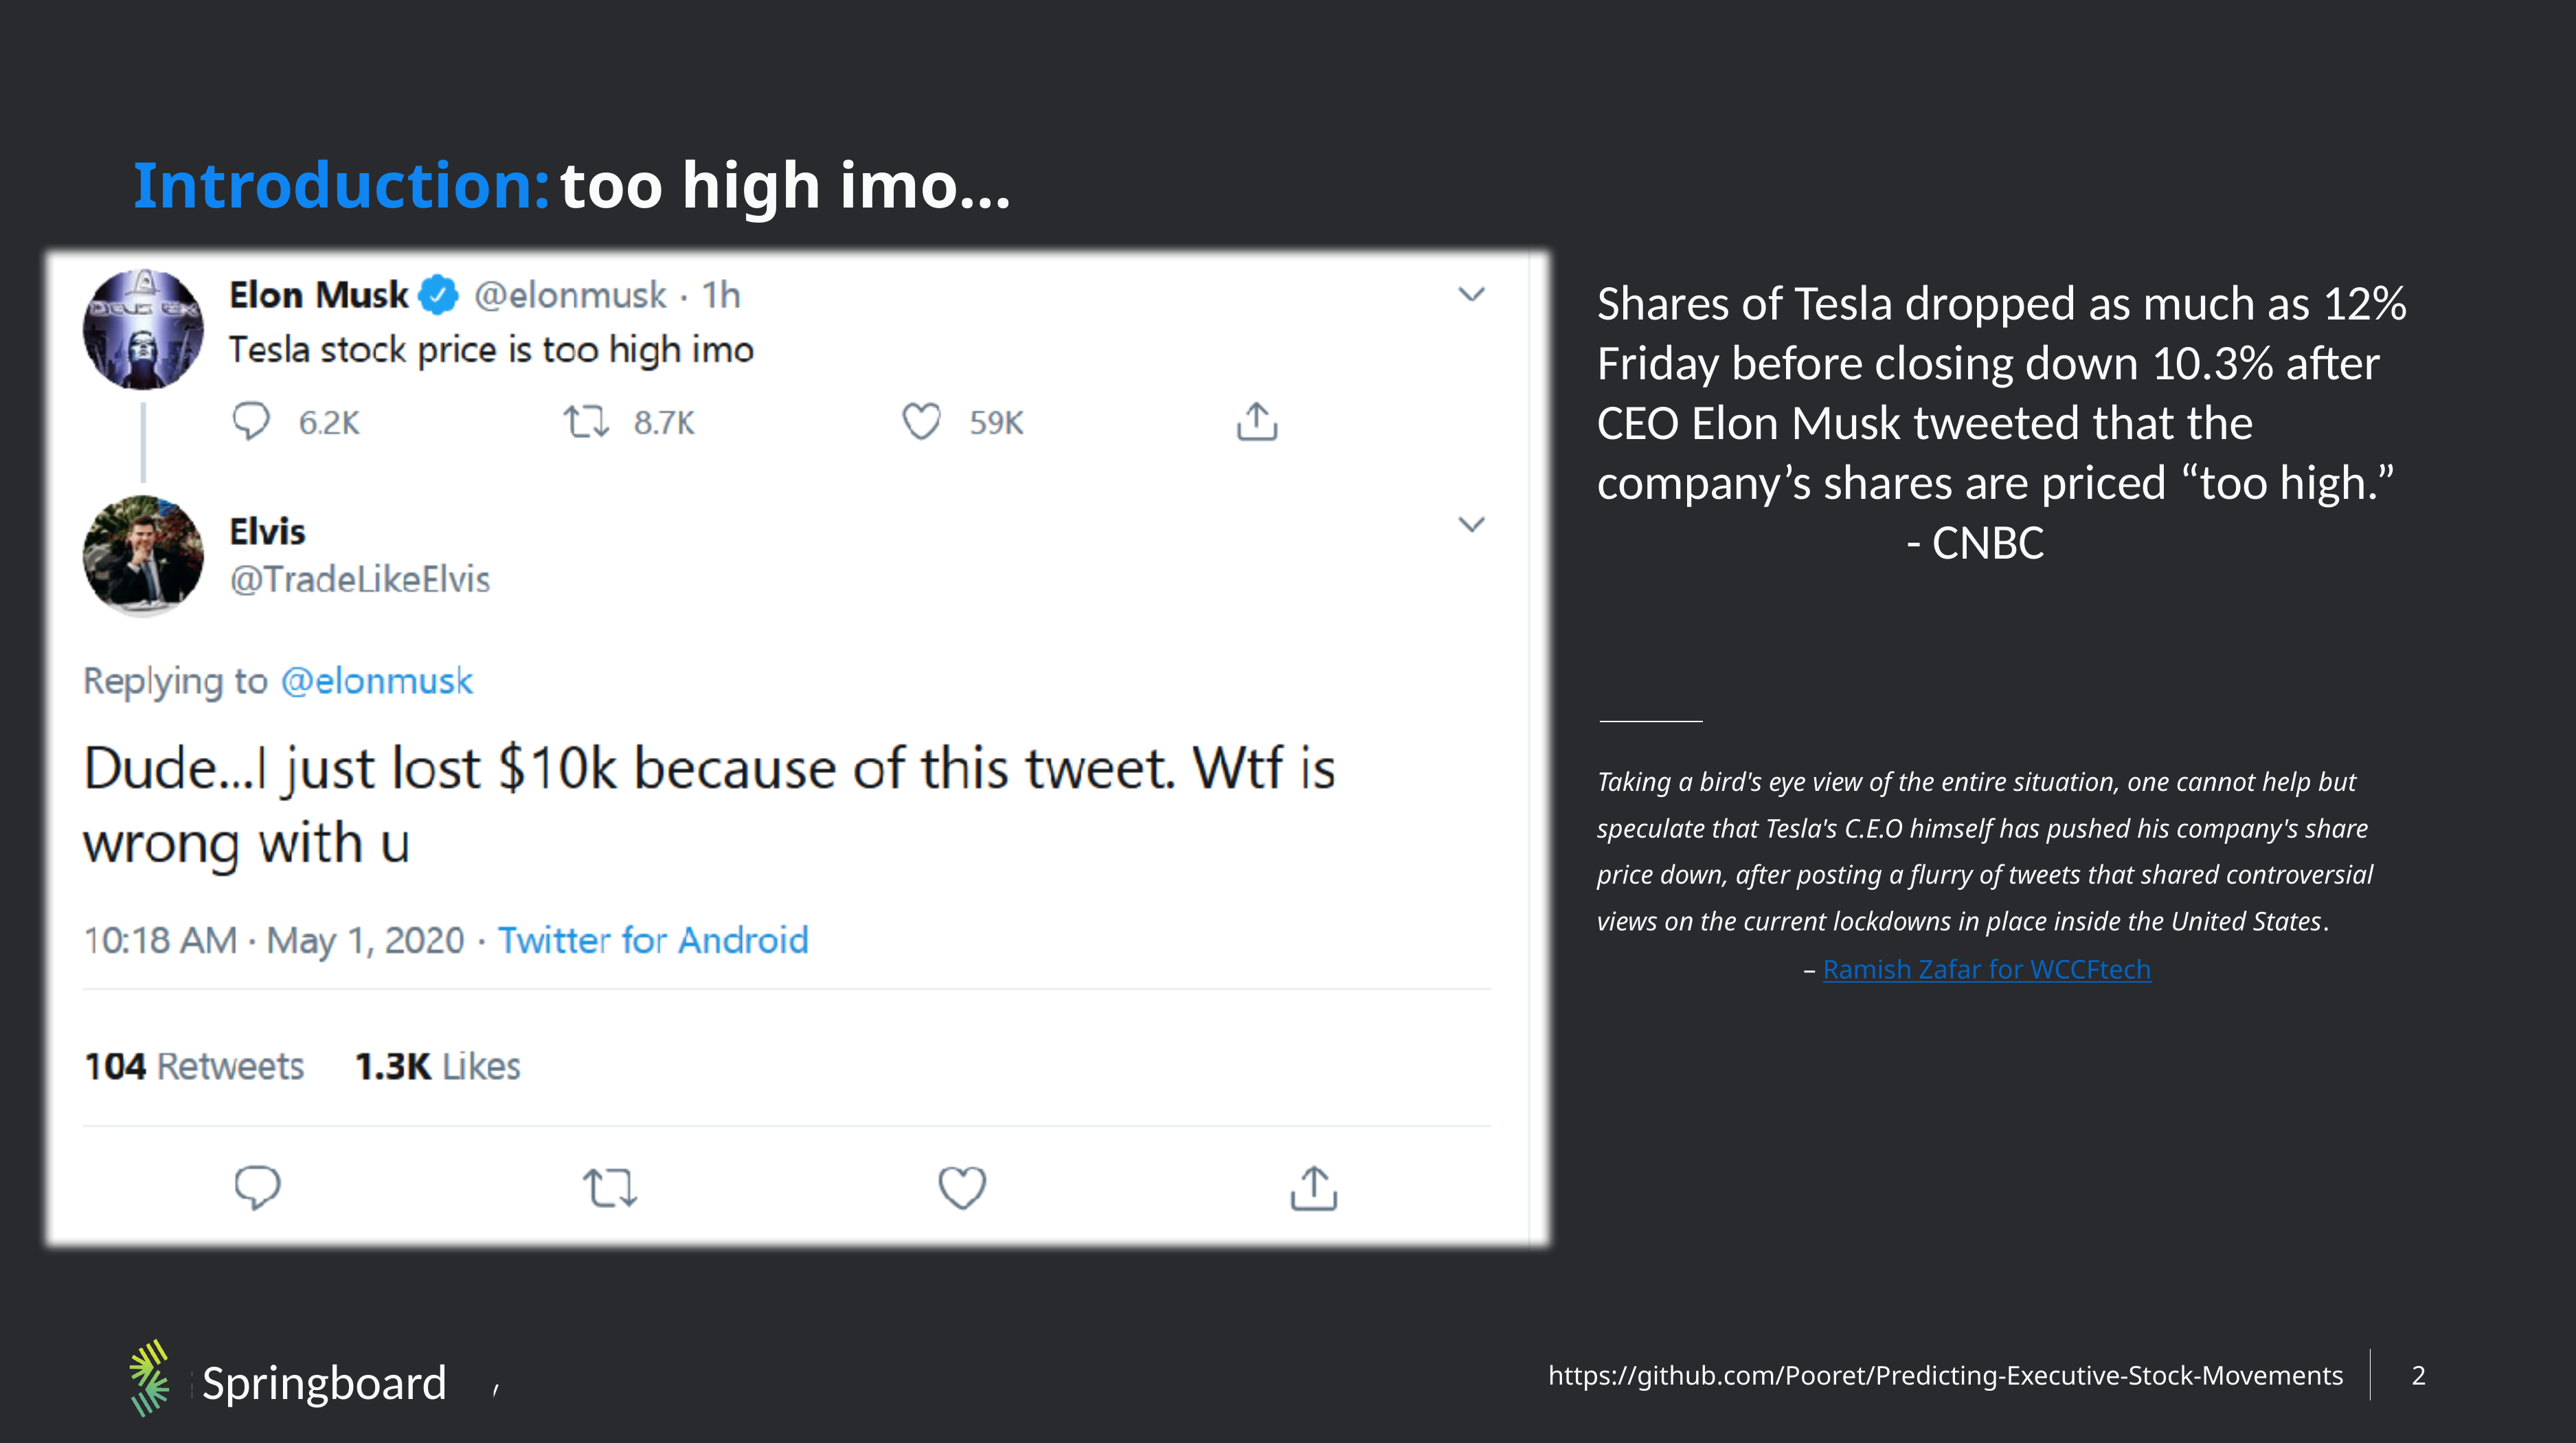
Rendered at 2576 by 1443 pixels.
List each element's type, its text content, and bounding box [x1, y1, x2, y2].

footer https://github.com/Pooret/Predicting-Executive-Stock-Movements [1485, 1338, 1857, 1416]
text_box Introduction: [123, 102, 563, 225]
slide_number 2 [1857, 1338, 2437, 1416]
picture [38, 243, 1559, 1255]
text_box Shares of Tesla dropped as much as 12% Friday before closing down 10.3% after CEO Elon Musk tweeted that the company’s shares are priced “too high.” - CNBC [1587, 265, 2421, 574]
text_box Taking a bird's eye view of the entire situation, one cannot help but speculate that Tesla's C.E.O himself has pushed his company's share price down, after posting a flurry of tweets that shared controversial views on the current lockdowns in place inside the United States. – Ramish Zafar for WCCFtech [1587, 745, 2421, 994]
text_box too high imo… [563, 102, 1384, 225]
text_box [106, 1335, 494, 1421]
